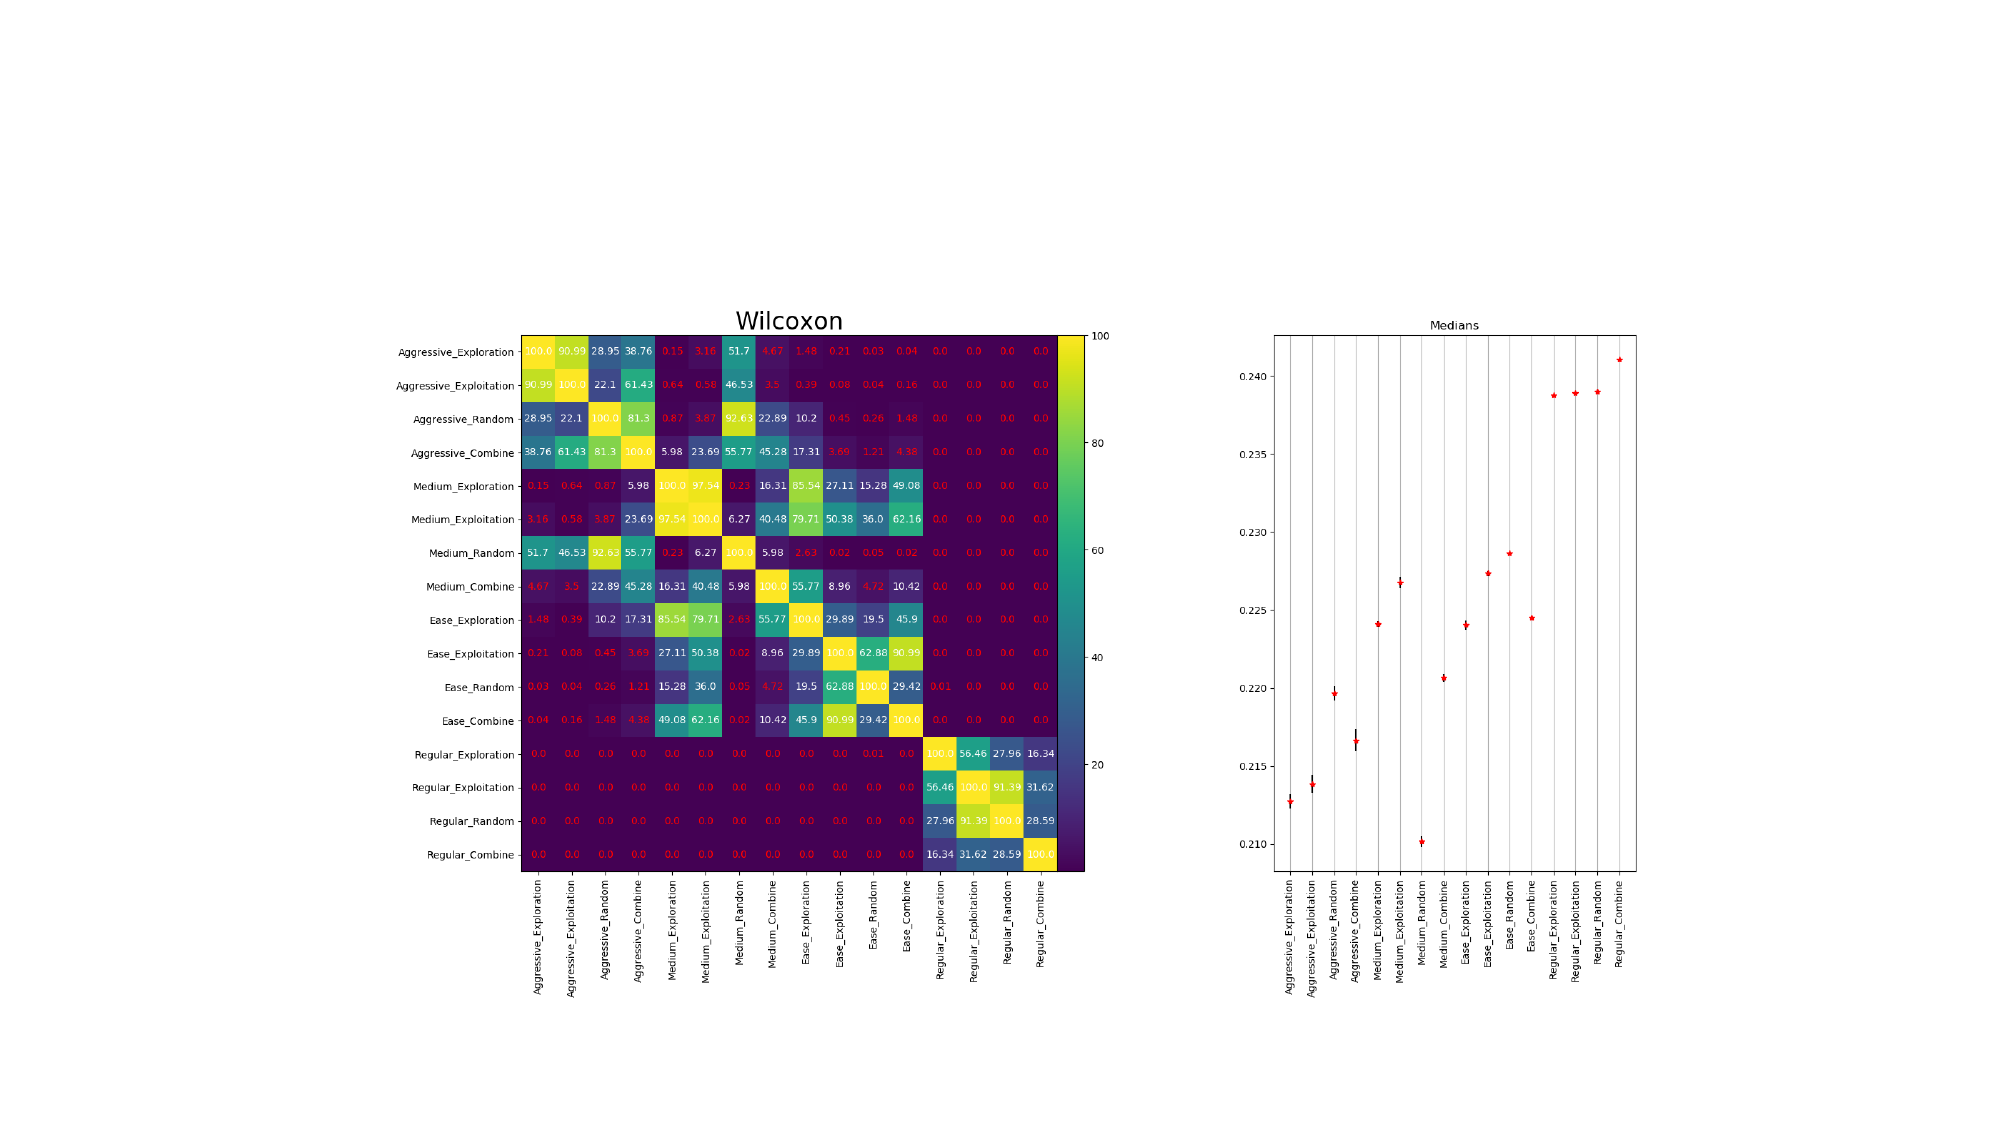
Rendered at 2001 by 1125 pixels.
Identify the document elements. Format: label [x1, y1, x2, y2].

list [338, 299, 1662, 1014]
